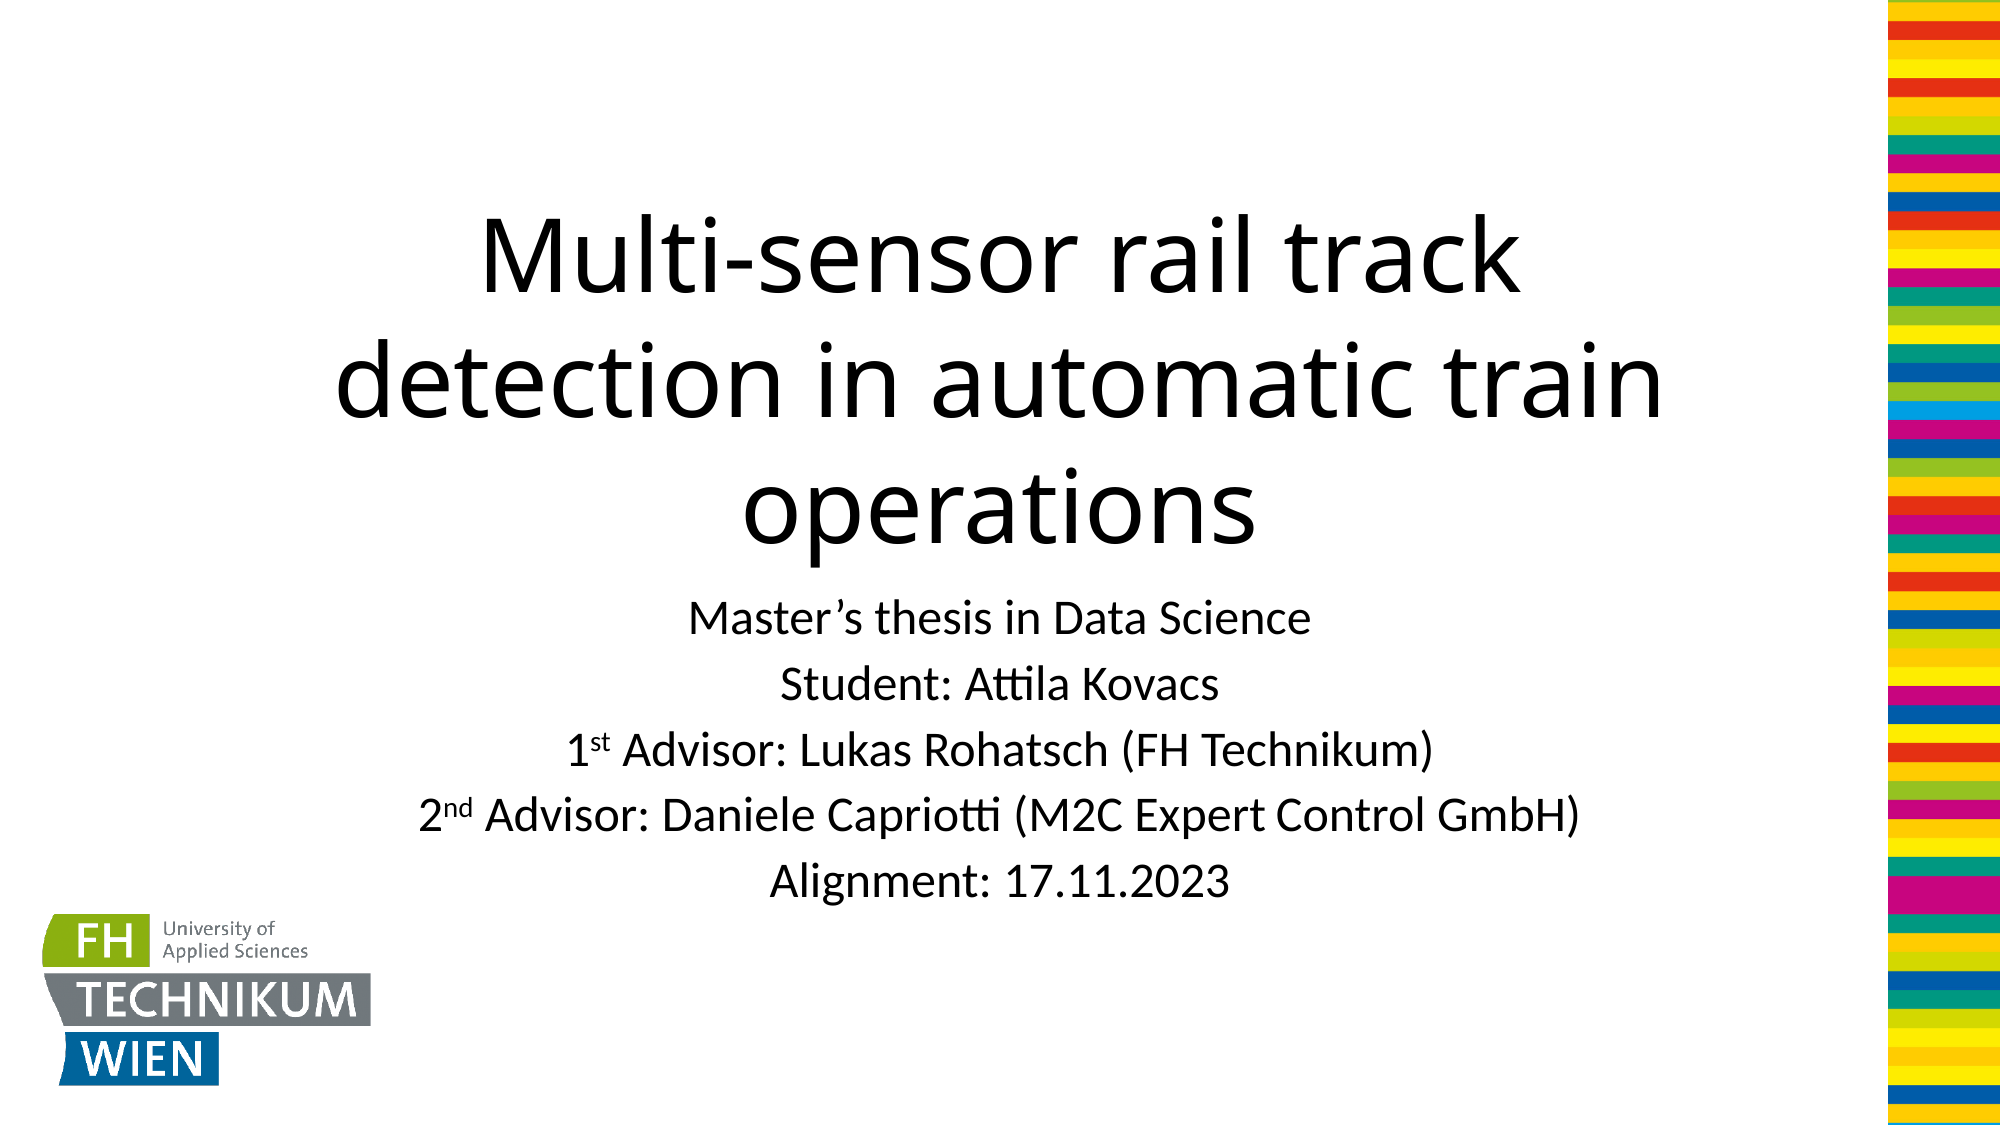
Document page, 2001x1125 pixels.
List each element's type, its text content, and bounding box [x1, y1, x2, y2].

title Multi-sensor rail track detection in automatic train operations [249, 184, 1750, 576]
picture [0, 837, 427, 1125]
picture [1888, 0, 2000, 401]
subtitle Master’s thesis in Data Science Student: Attila Kovacs 1st Advisor: Lukas Rohatsch (FH Technikum) 2nd Advisor: Daniele Capriotti (M2C Expert Control GmbH) Alignment: 17.11.2023 [249, 590, 1750, 929]
picture [1888, 420, 2000, 1122]
